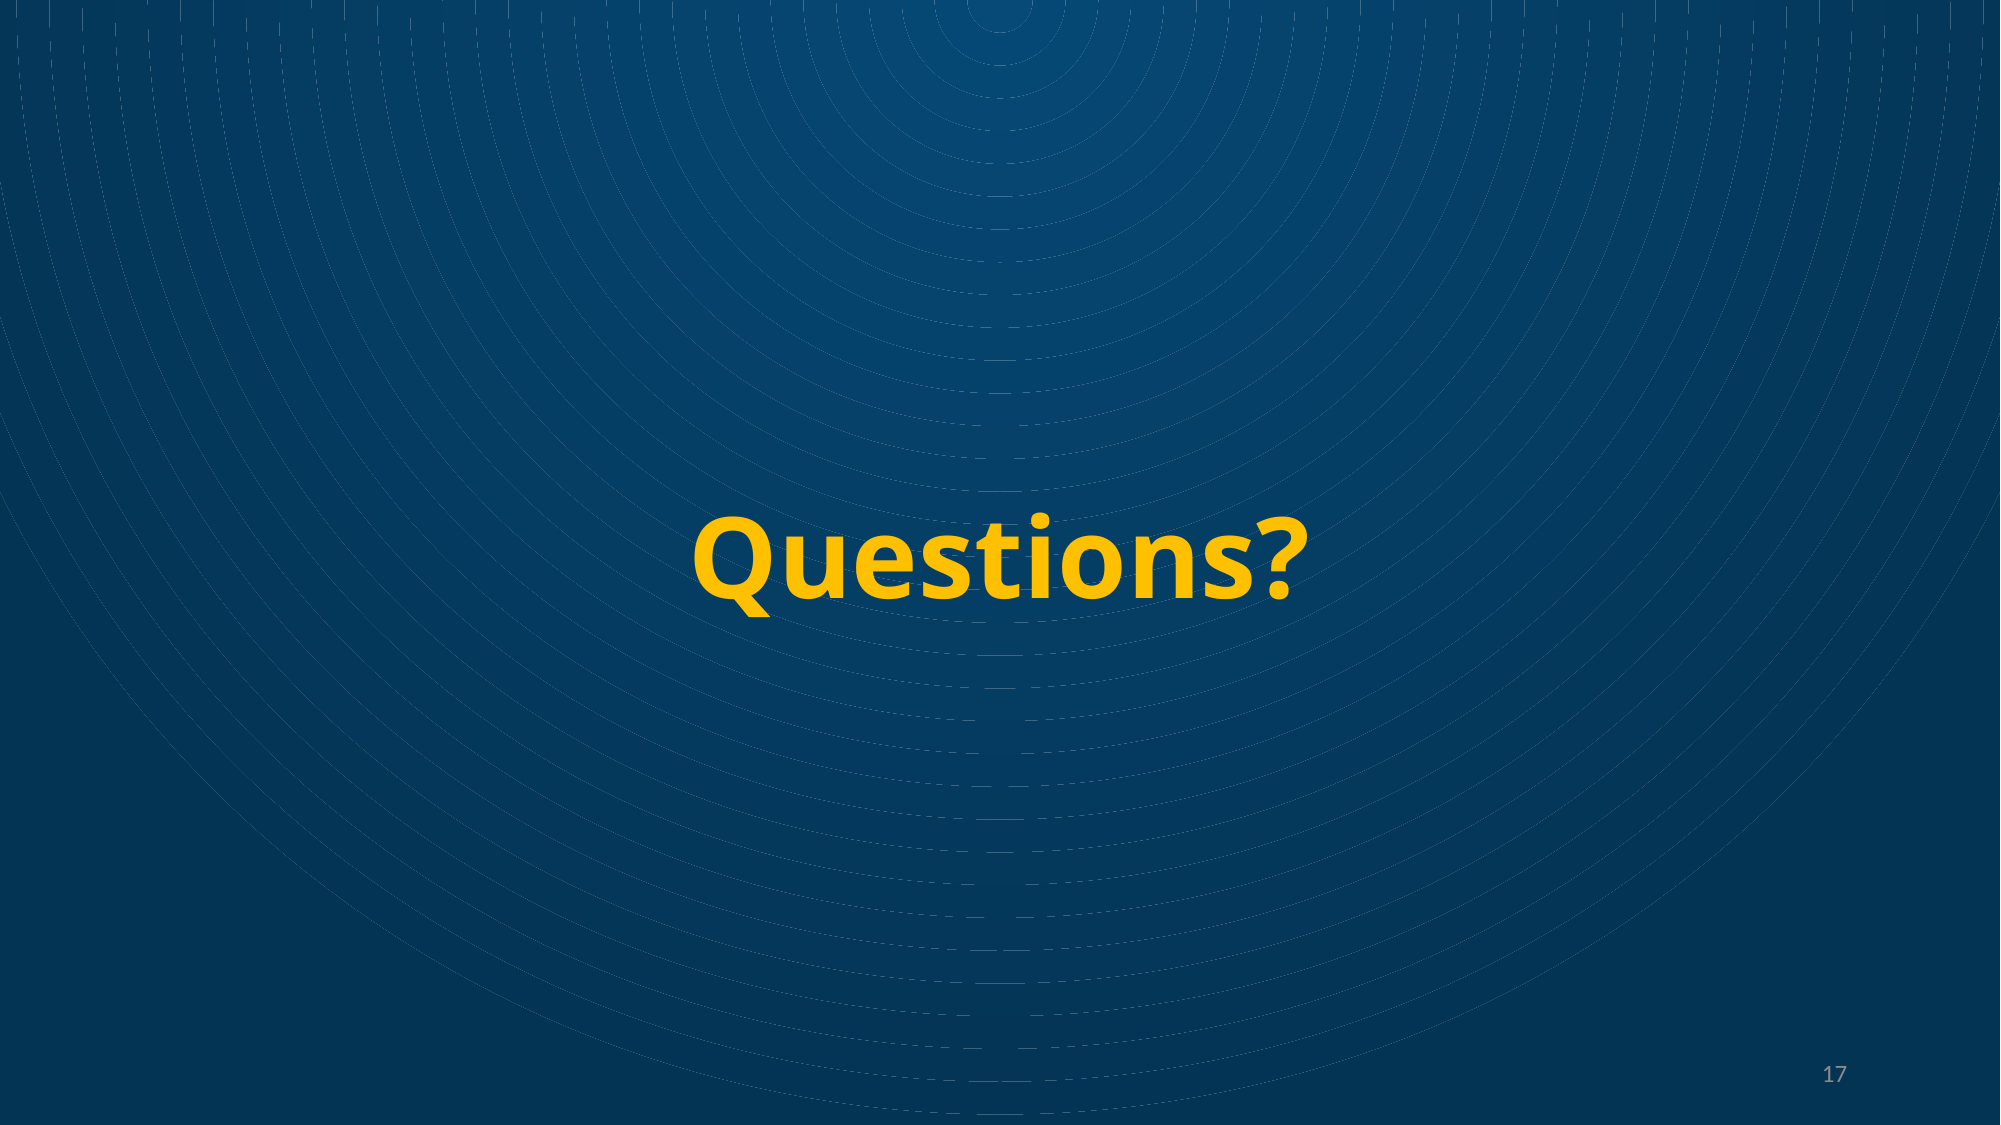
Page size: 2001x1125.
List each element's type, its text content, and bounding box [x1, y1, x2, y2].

slide_number 17 [1412, 1042, 1863, 1103]
title Questions? [137, 453, 1863, 672]
